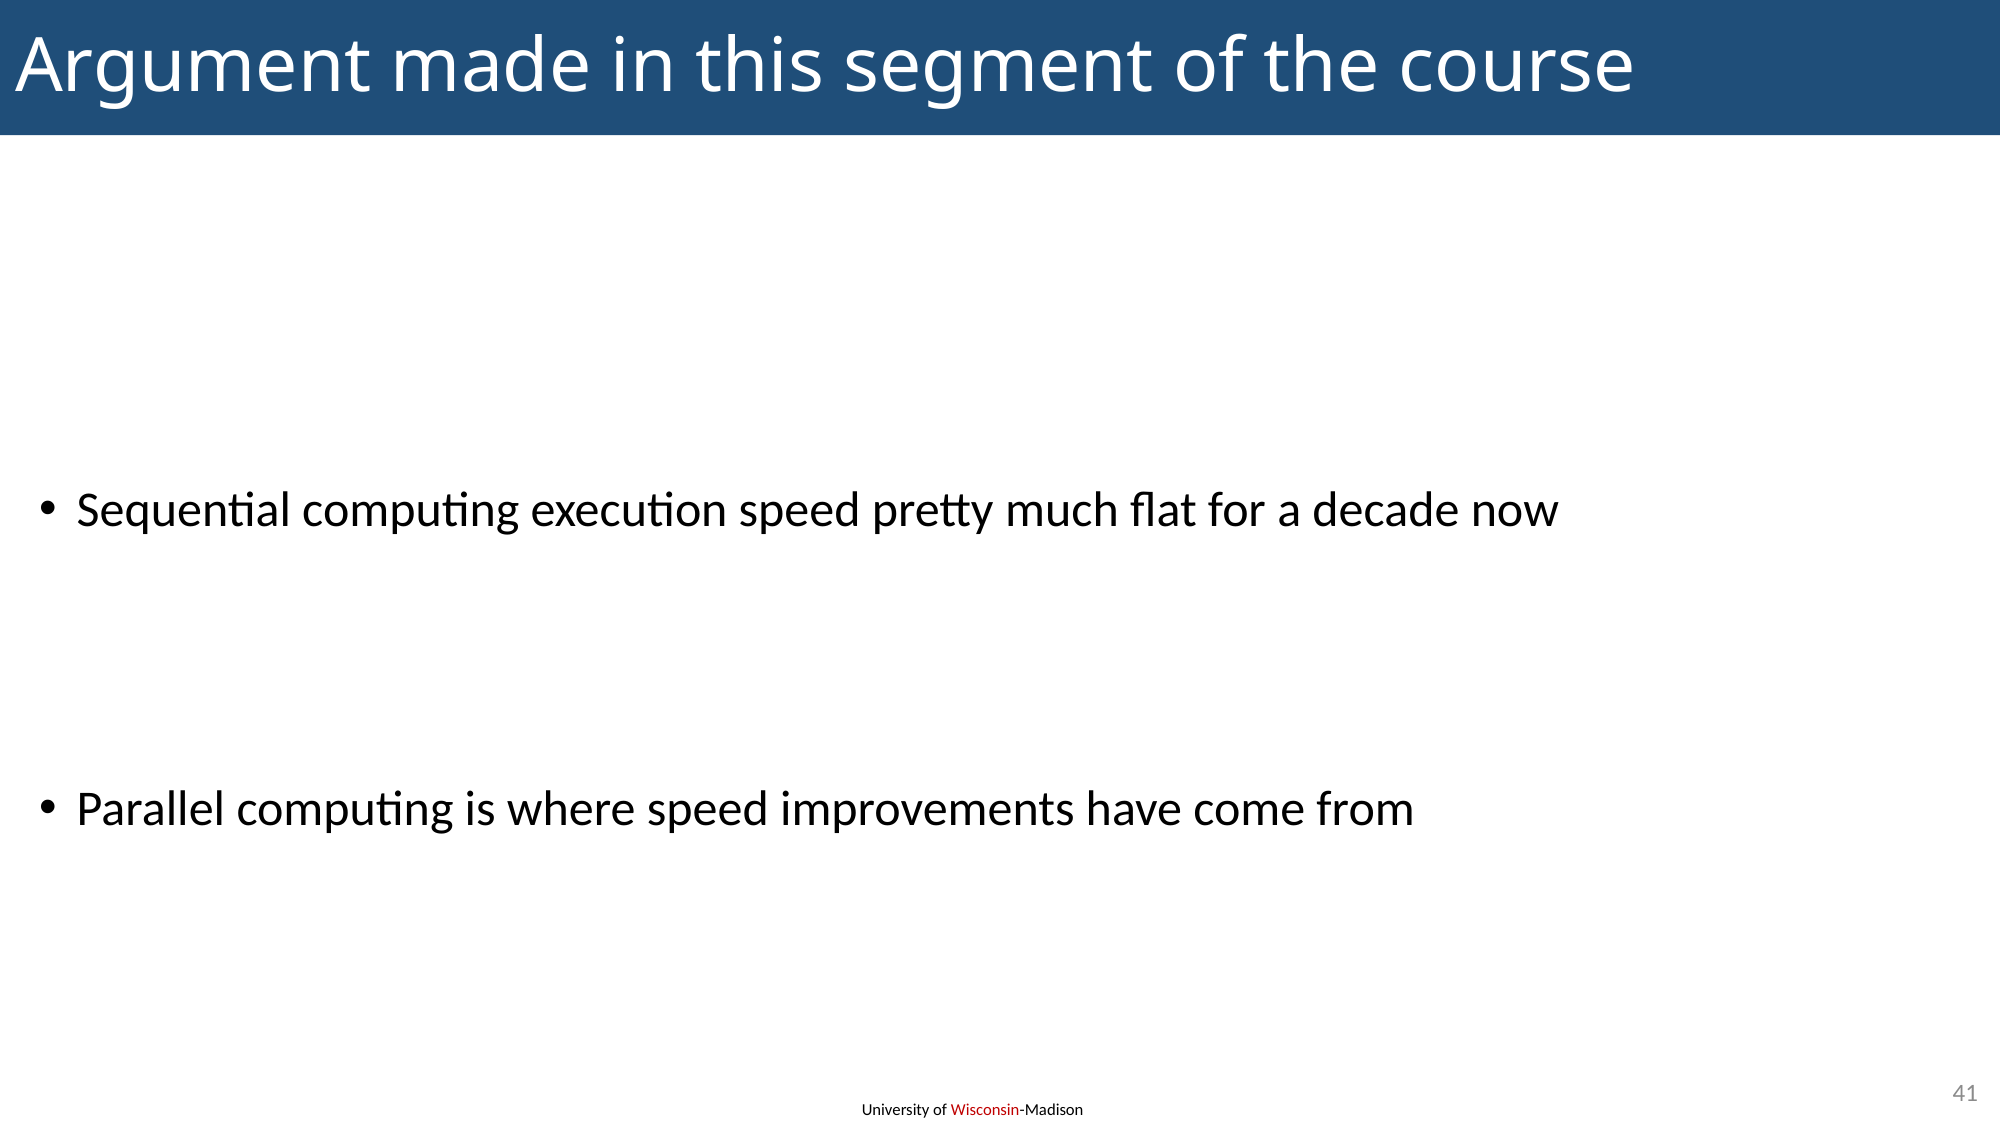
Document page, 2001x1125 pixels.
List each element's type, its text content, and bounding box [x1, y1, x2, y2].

title Argument made in this segment of the course [0, 0, 2000, 136]
list Sequential computing execution speed pretty much flat for a decade now Parallel computing is where speed improvements have come from [24, 245, 1987, 1055]
slide_number 41 [1879, 1069, 1994, 1114]
